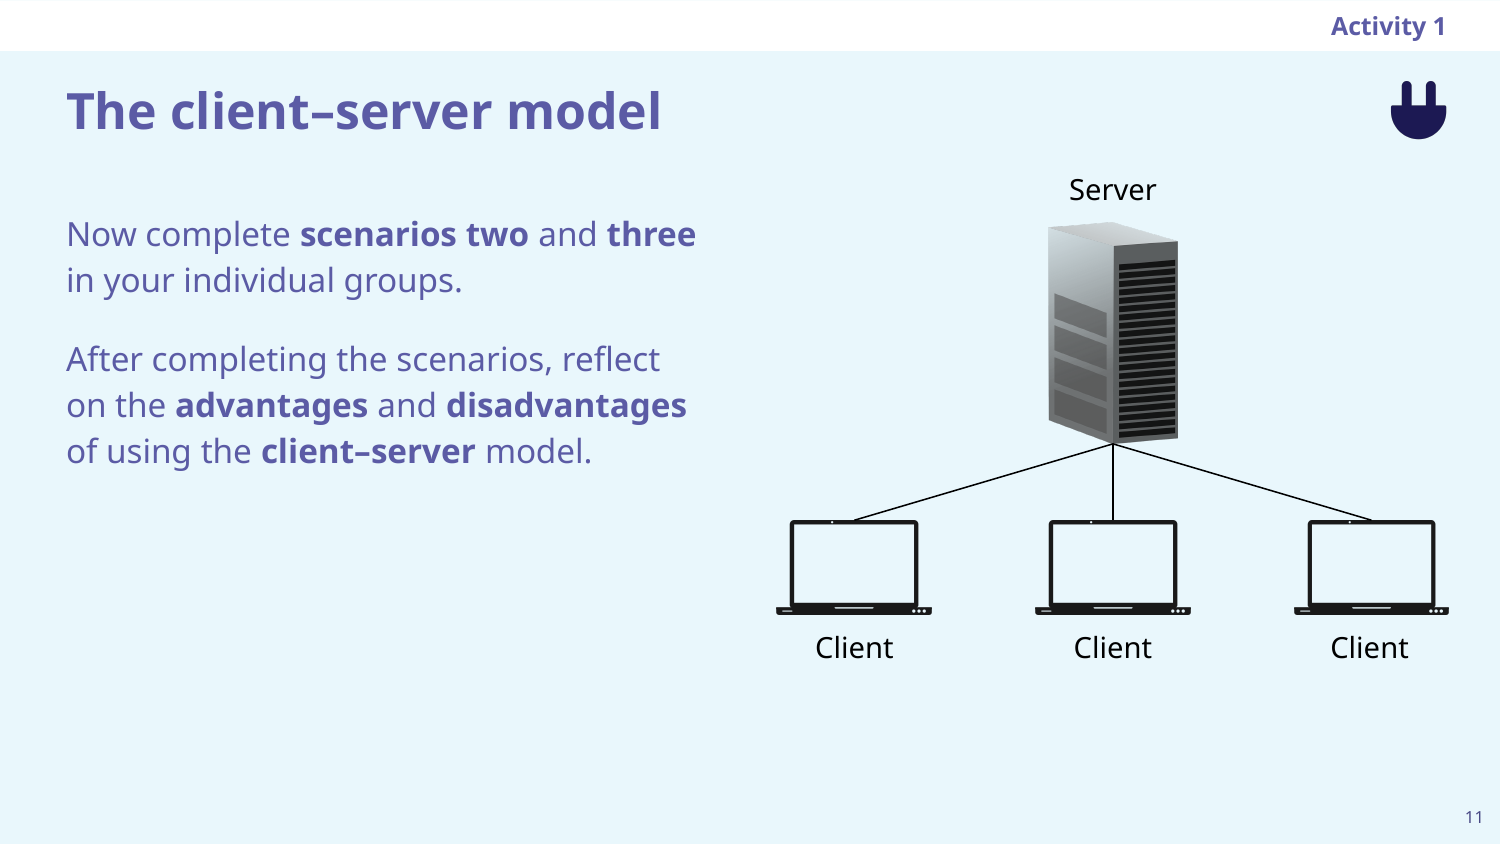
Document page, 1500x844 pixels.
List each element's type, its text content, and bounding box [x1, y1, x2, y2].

text_box Server [1006, 156, 1220, 222]
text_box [854, 443, 1111, 521]
text_box Client [1035, 623, 1191, 680]
slide_number ‹#› [1448, 792, 1500, 844]
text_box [1112, 443, 1372, 521]
picture [1035, 521, 1191, 615]
text_box Client [1292, 623, 1448, 680]
picture [1293, 519, 1450, 615]
list Now complete scenarios two and three in your individual groups. After completing the scenarios, reflect on the advantages and disadvantages of using the client–server model. [51, 191, 723, 793]
picture [1047, 221, 1179, 443]
text_box Client [776, 623, 932, 680]
title The client–server model [51, 52, 1449, 167]
subtitle Activity 1 [862, 0, 1448, 52]
picture [1387, 78, 1450, 141]
picture [776, 519, 933, 615]
